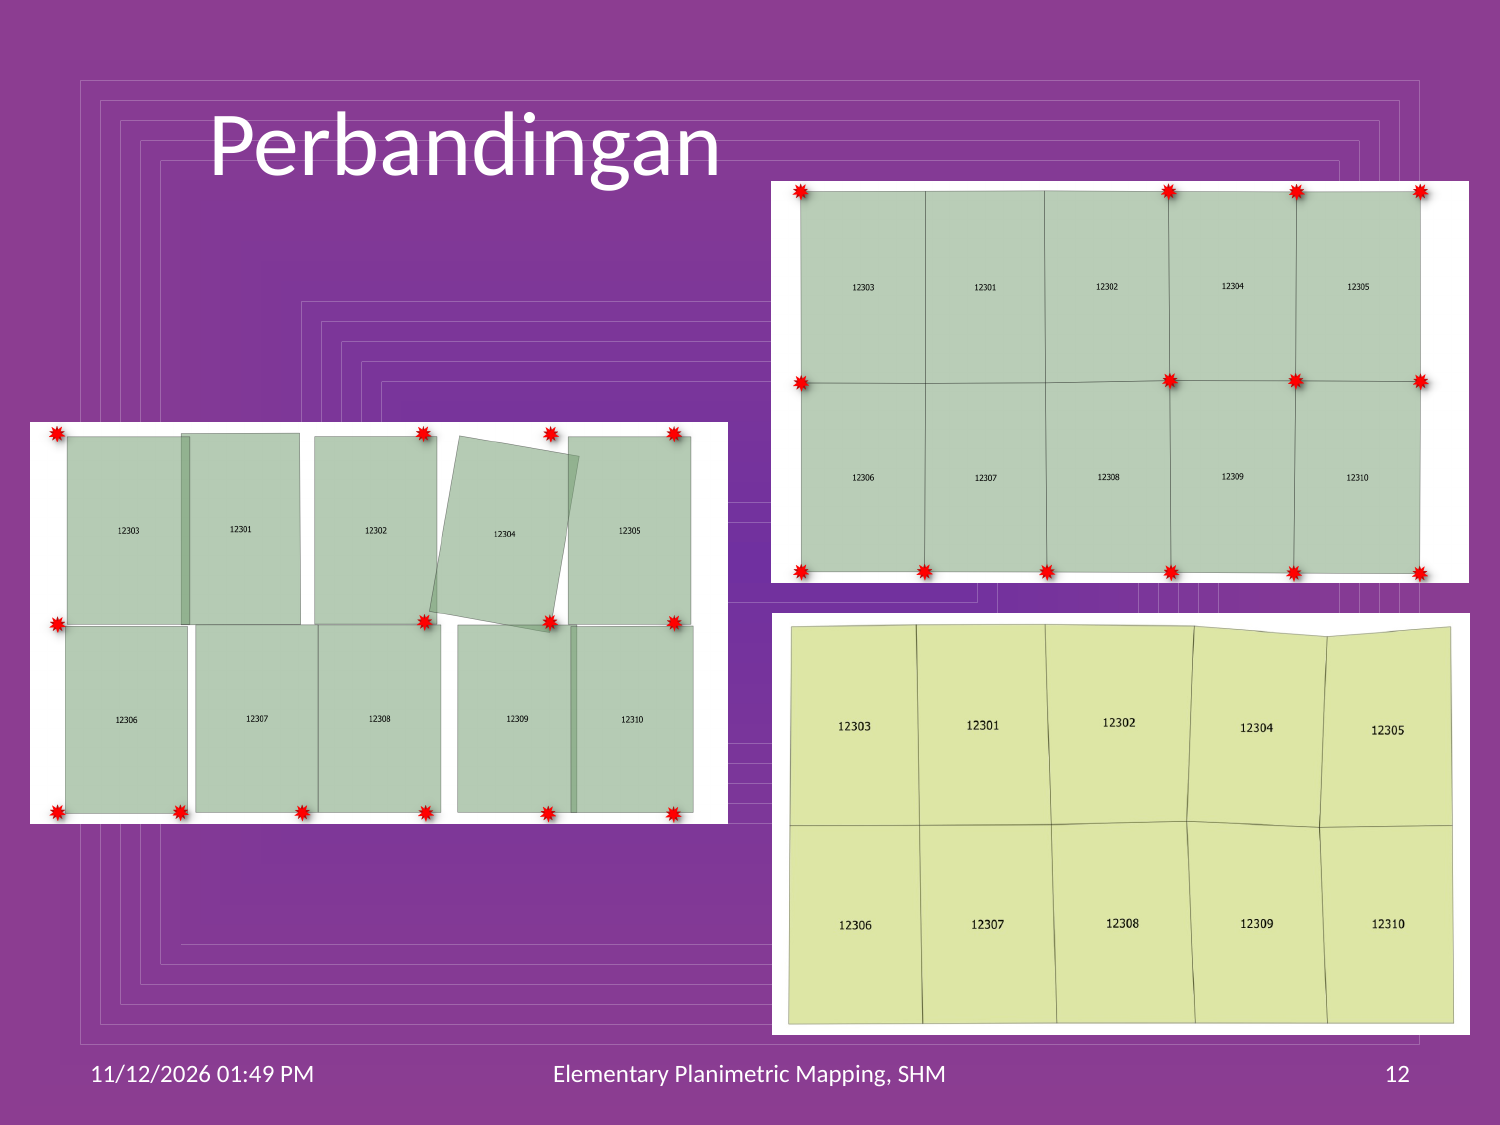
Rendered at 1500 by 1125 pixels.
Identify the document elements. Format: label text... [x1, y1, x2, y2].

picture [771, 181, 1470, 583]
picture [30, 422, 728, 824]
footer Elementary Planimetric Mapping, SHM [512, 1042, 988, 1103]
slide_number 12 [1074, 1043, 1425, 1103]
title Perbandingan [75, 45, 857, 233]
picture [772, 613, 1470, 1036]
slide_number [75, 1042, 425, 1103]
